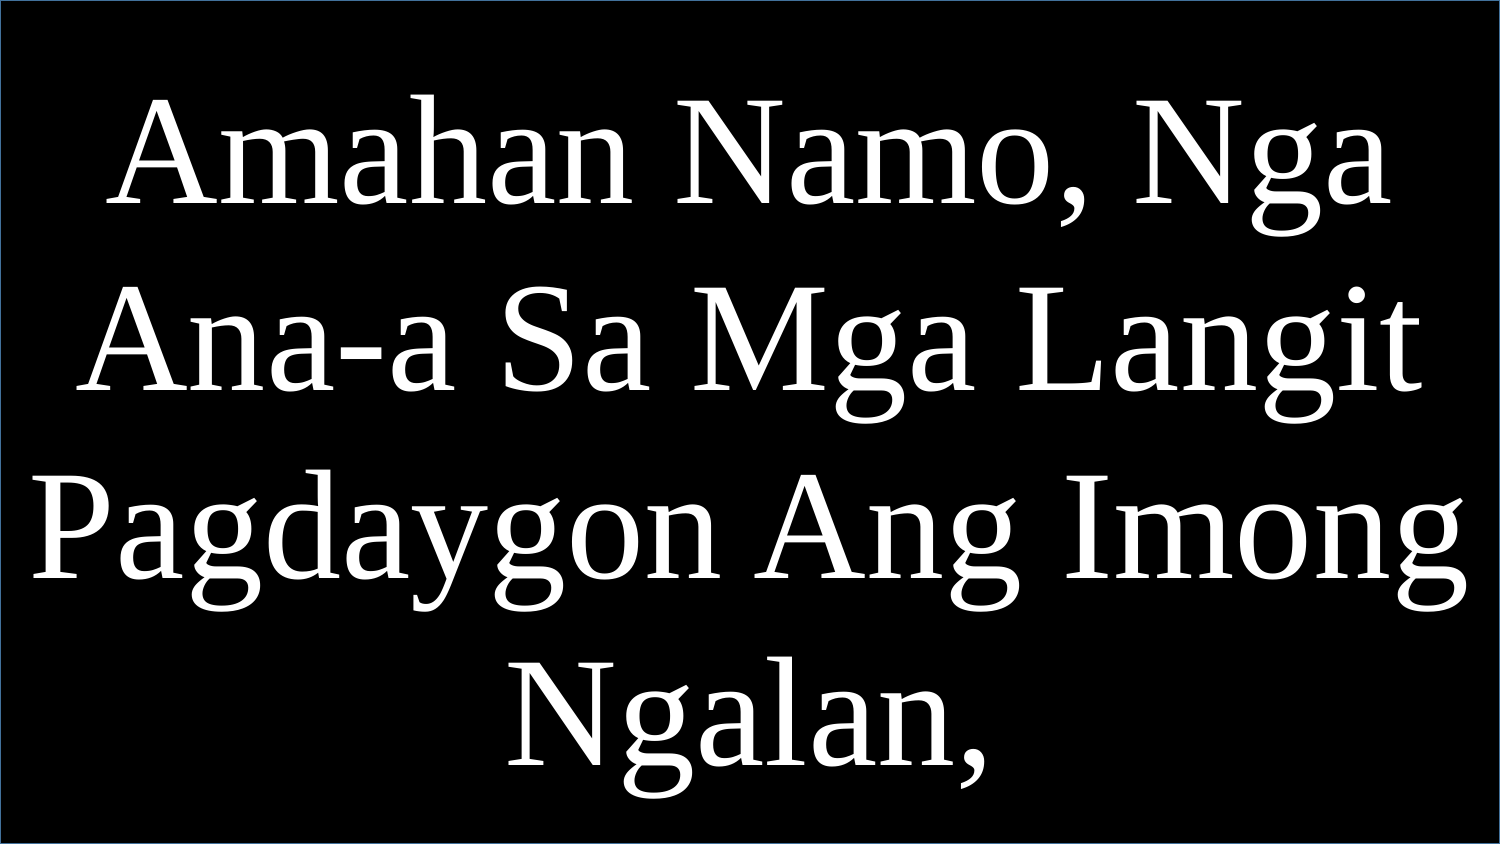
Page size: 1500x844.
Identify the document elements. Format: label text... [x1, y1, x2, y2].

text_box Amahan Namo, Nga Ana-a Sa Mga Langit Pagdaygon Ang Imong Ngalan, [0, 0, 1500, 844]
